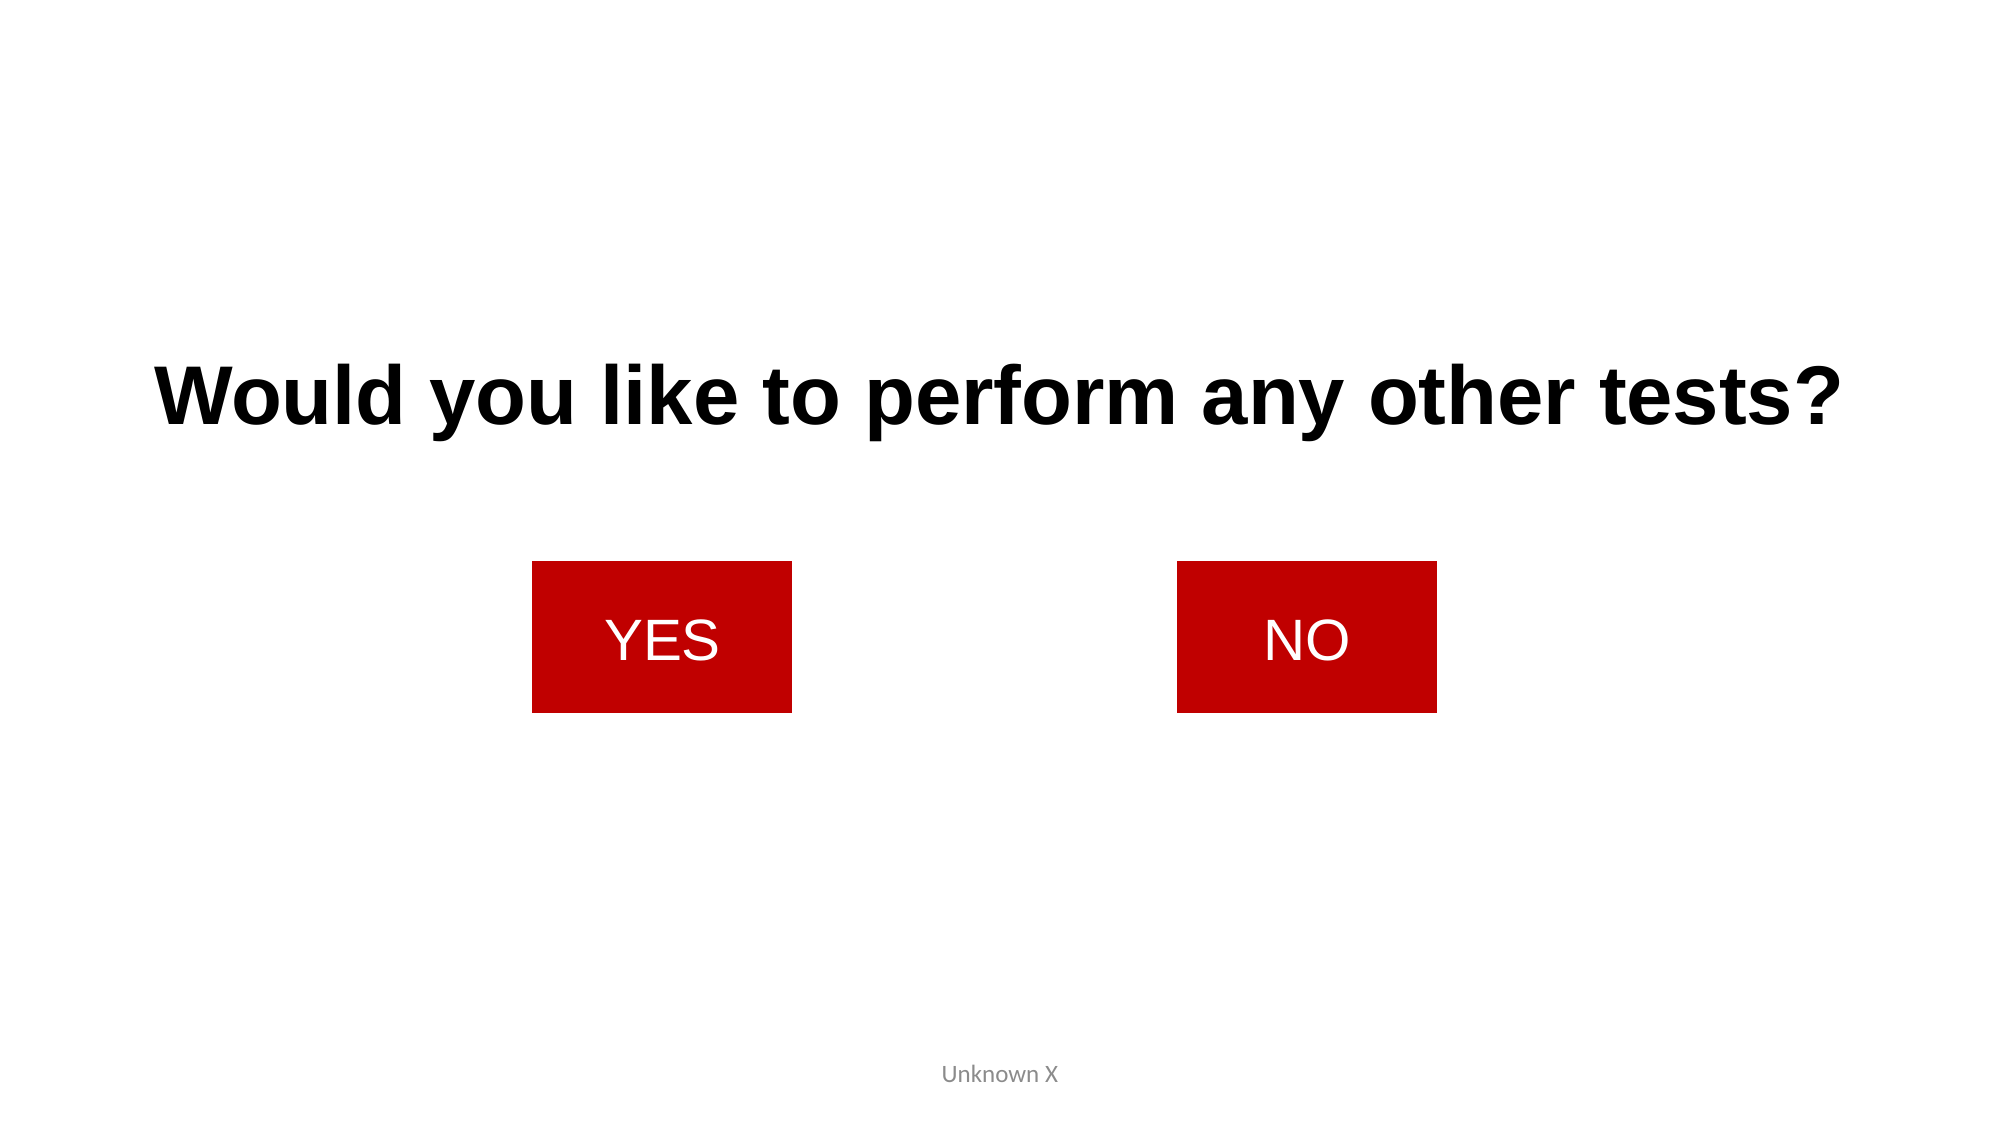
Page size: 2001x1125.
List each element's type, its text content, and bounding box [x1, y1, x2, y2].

text_box YES [532, 561, 792, 713]
text_box NO [1177, 561, 1437, 713]
footer Unknown X [662, 1042, 1338, 1103]
text_box Would you like to perform any other tests? [139, 334, 1861, 449]
